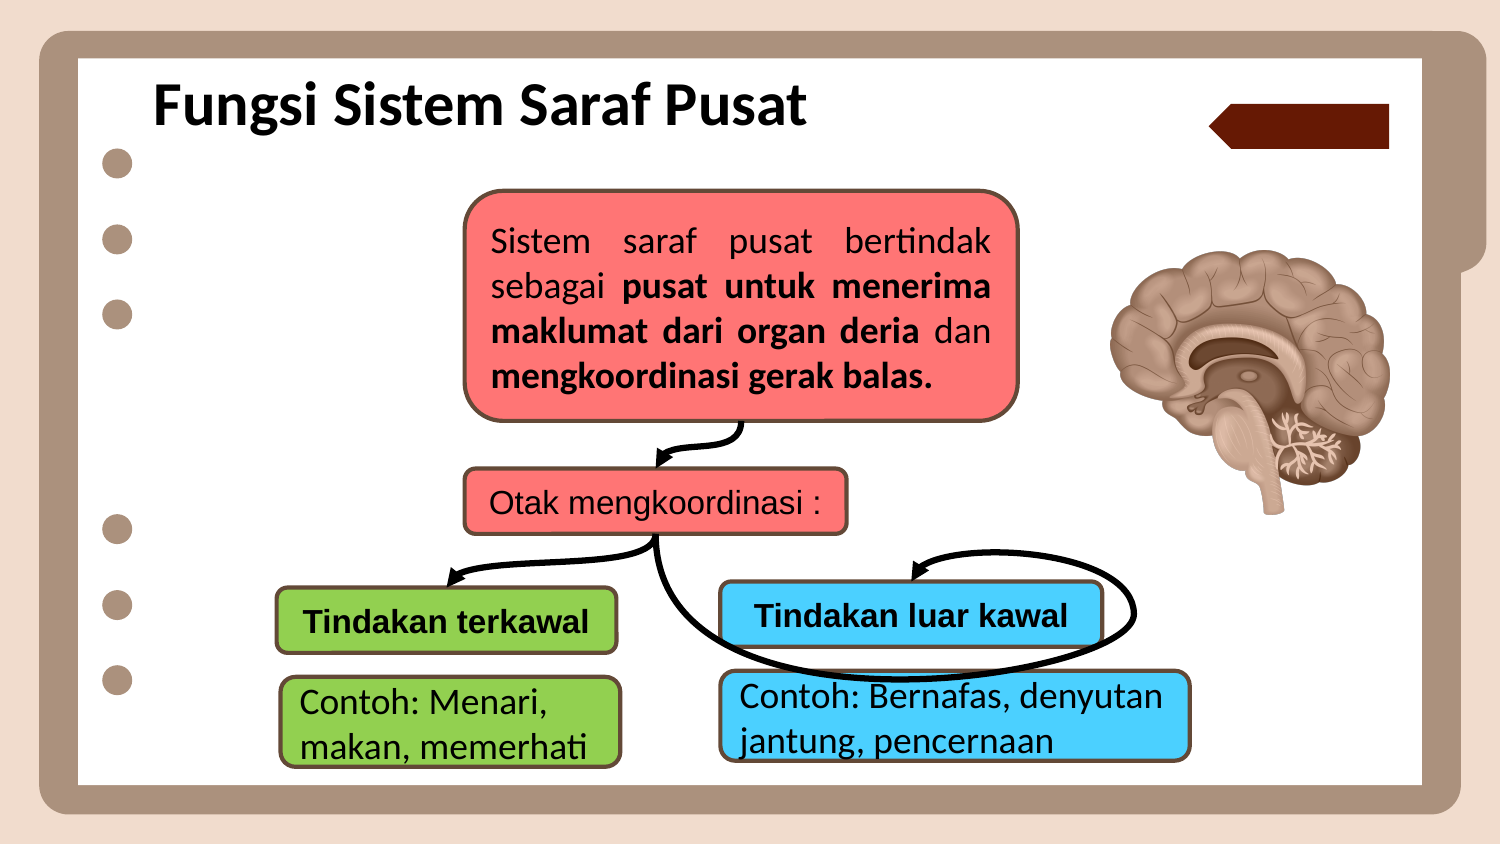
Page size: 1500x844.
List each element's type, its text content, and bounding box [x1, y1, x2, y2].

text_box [523, 455, 579, 666]
text_box Otak mengkoordinasi : [583, 466, 754, 536]
text_box Otak mengkoordinasi : [462, 466, 518, 536]
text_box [674, 401, 723, 488]
text_box Contoh: Menari, makan, memerhati [278, 674, 623, 769]
text_box Tindakan terkawal [274, 585, 518, 655]
text_box Tindakan terkawal [583, 585, 619, 655]
text_box Otak mengkoordinasi : [813, 466, 849, 536]
text_box Tindakan luar kawal [718, 579, 754, 649]
text_box Tindakan luar kawal [813, 579, 1105, 649]
title Fungsi Sistem Saraf Pusat [138, 47, 971, 138]
text_box Contoh: Bernafas, denyutan jantung, pencernaan [718, 668, 1192, 763]
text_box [759, 429, 808, 686]
picture [1110, 250, 1390, 515]
text_box Sistem saraf pusat bertindak sebagai pusat untuk menerima maklumat dari organ deria dan mengkoordinasi gerak balas. [462, 188, 1020, 423]
text_box [1208, 103, 1390, 149]
